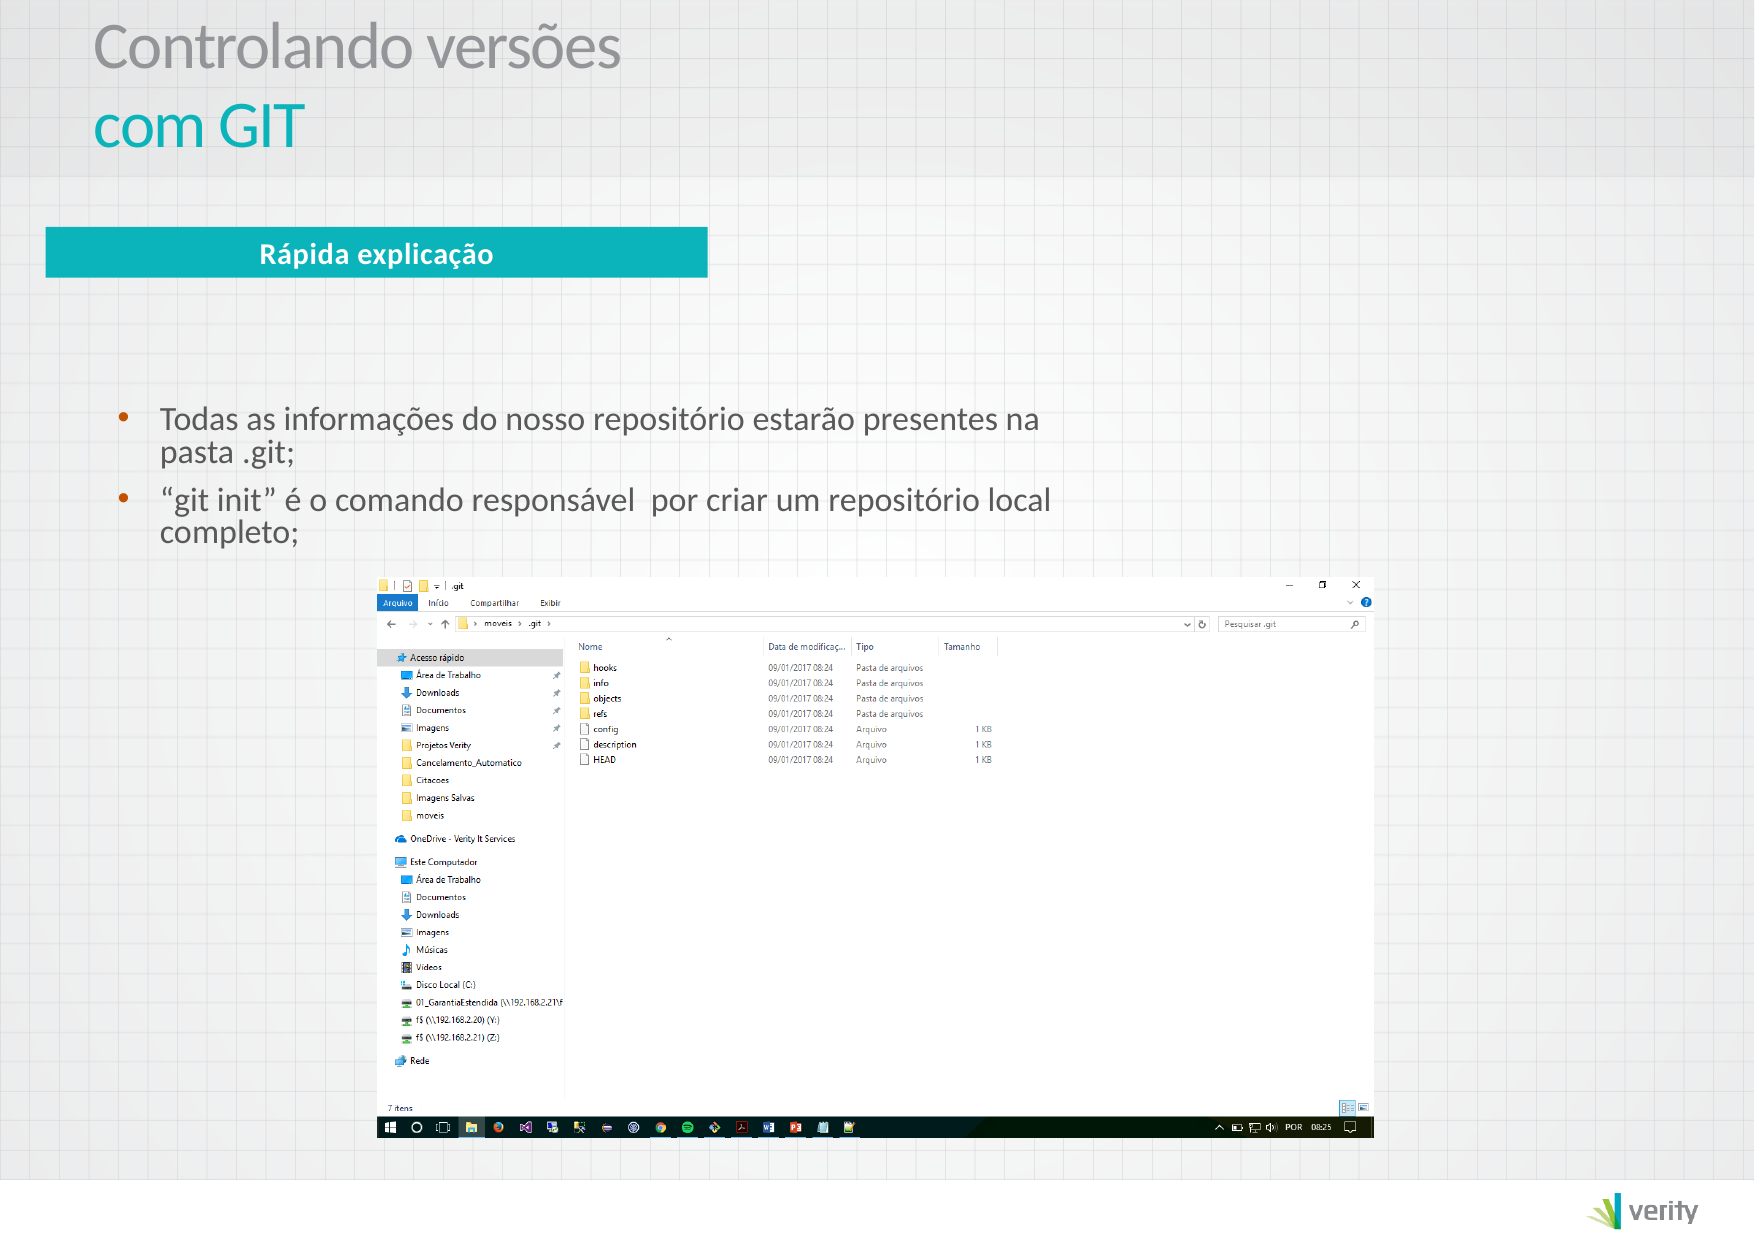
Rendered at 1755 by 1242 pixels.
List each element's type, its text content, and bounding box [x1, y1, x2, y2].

picture [1573, 1181, 1714, 1233]
text_box Todas as informações do nosso repositório estarão presentes na pasta .git; “git init” é o comando responsável por criar um repositório local completo; [102, 397, 1191, 603]
text_box Rápida explicação [45, 226, 708, 278]
picture [0, 0, 1754, 1180]
